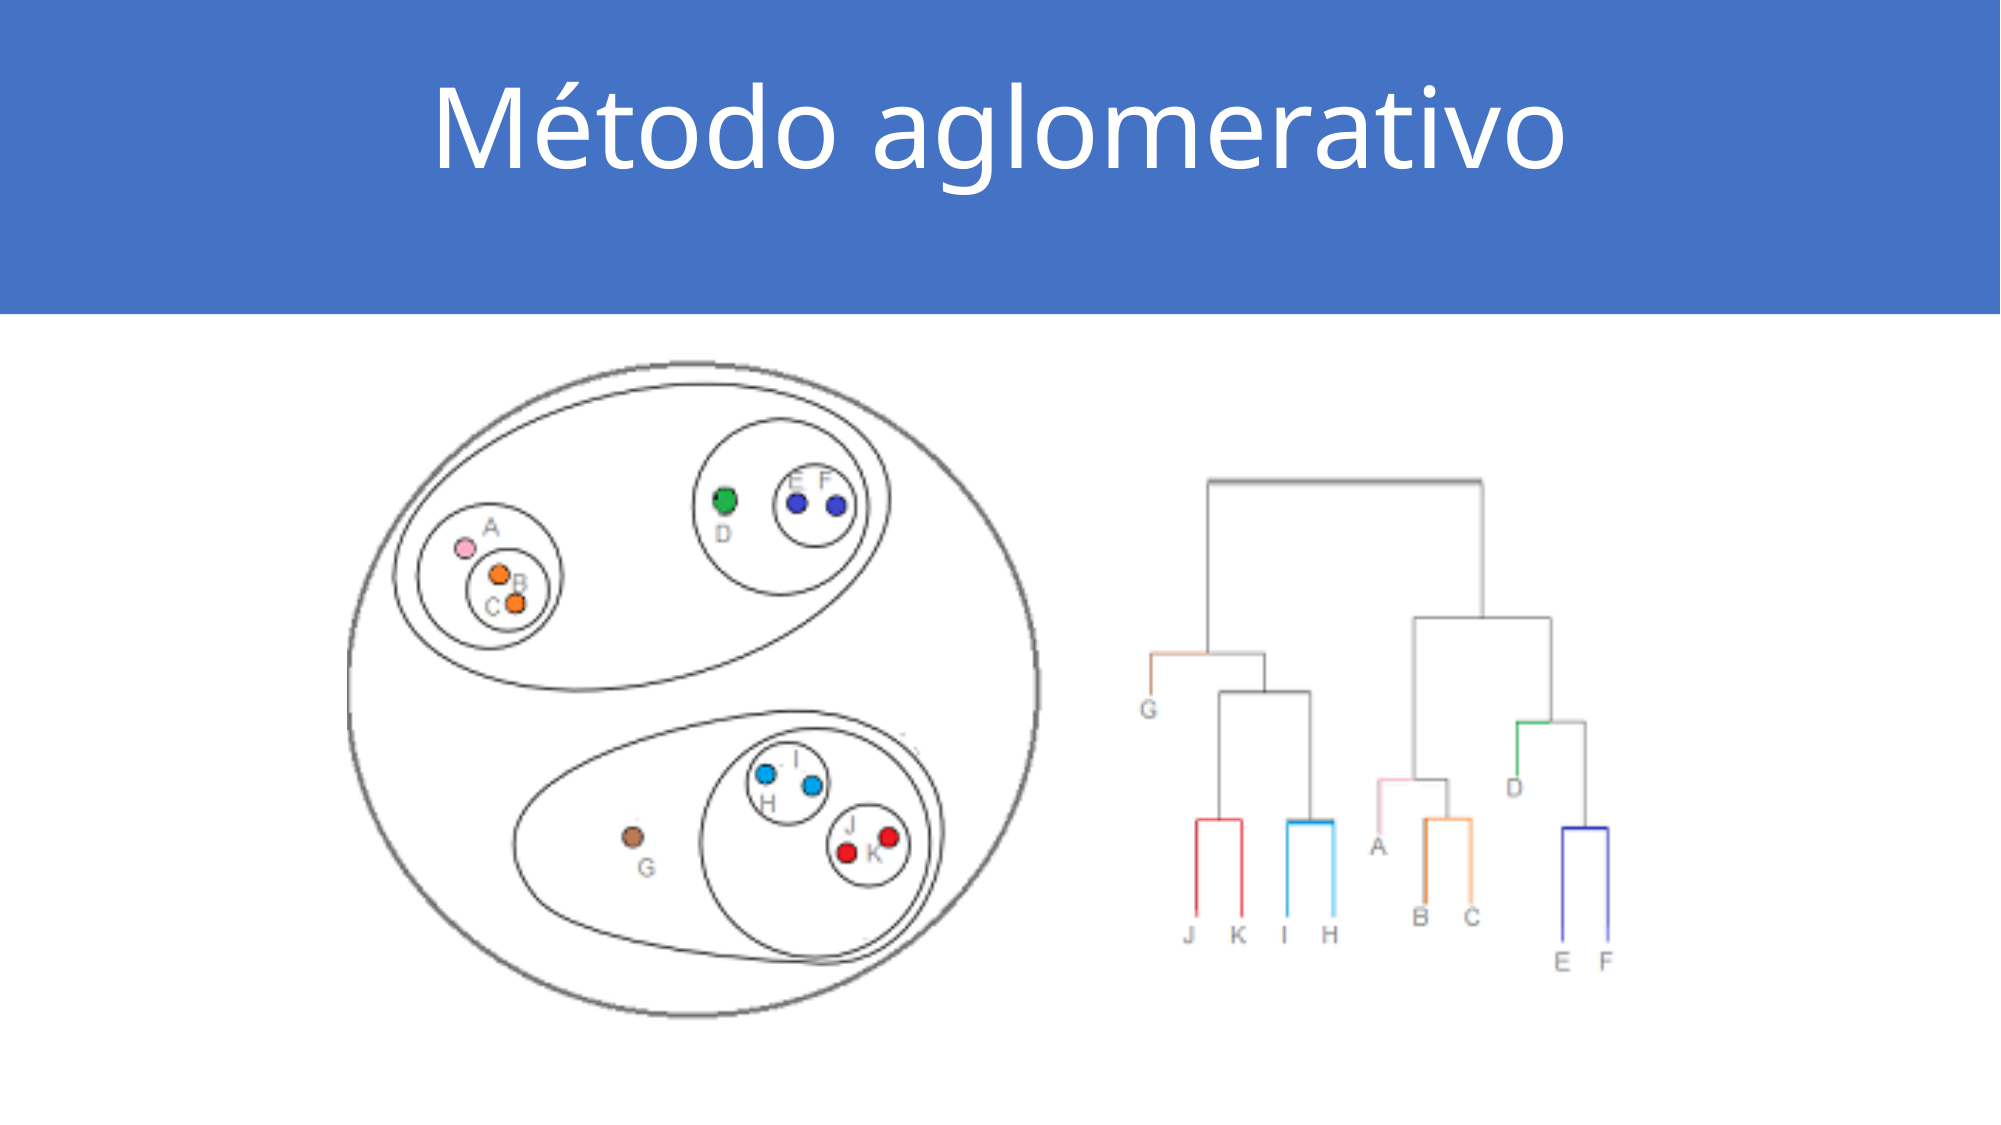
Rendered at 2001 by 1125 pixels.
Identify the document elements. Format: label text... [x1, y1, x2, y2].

text_box [0, 0, 2000, 315]
title Método aglomerativo [137, 47, 1863, 201]
picture [347, 350, 1653, 1035]
